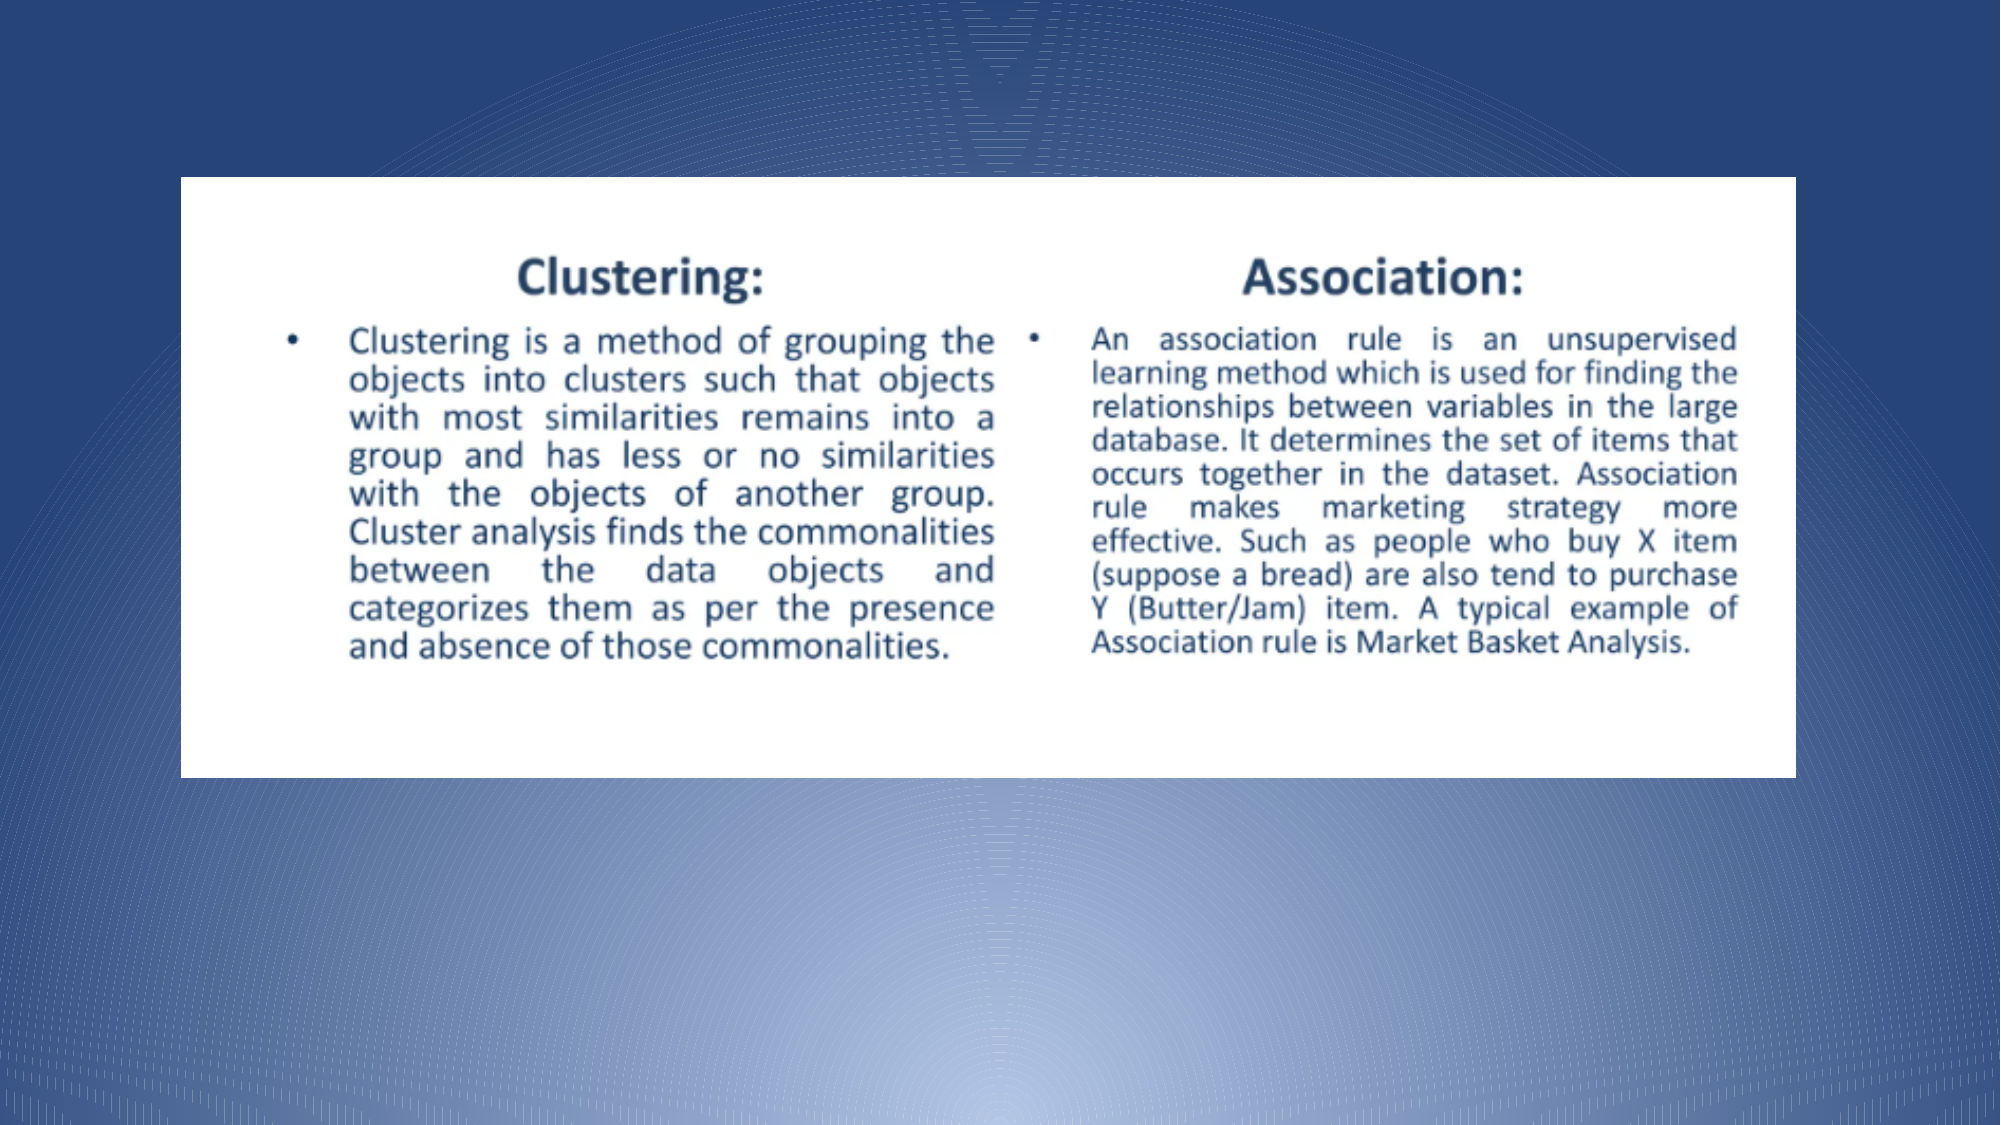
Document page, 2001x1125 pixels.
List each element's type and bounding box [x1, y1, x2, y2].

picture [181, 177, 1796, 778]
